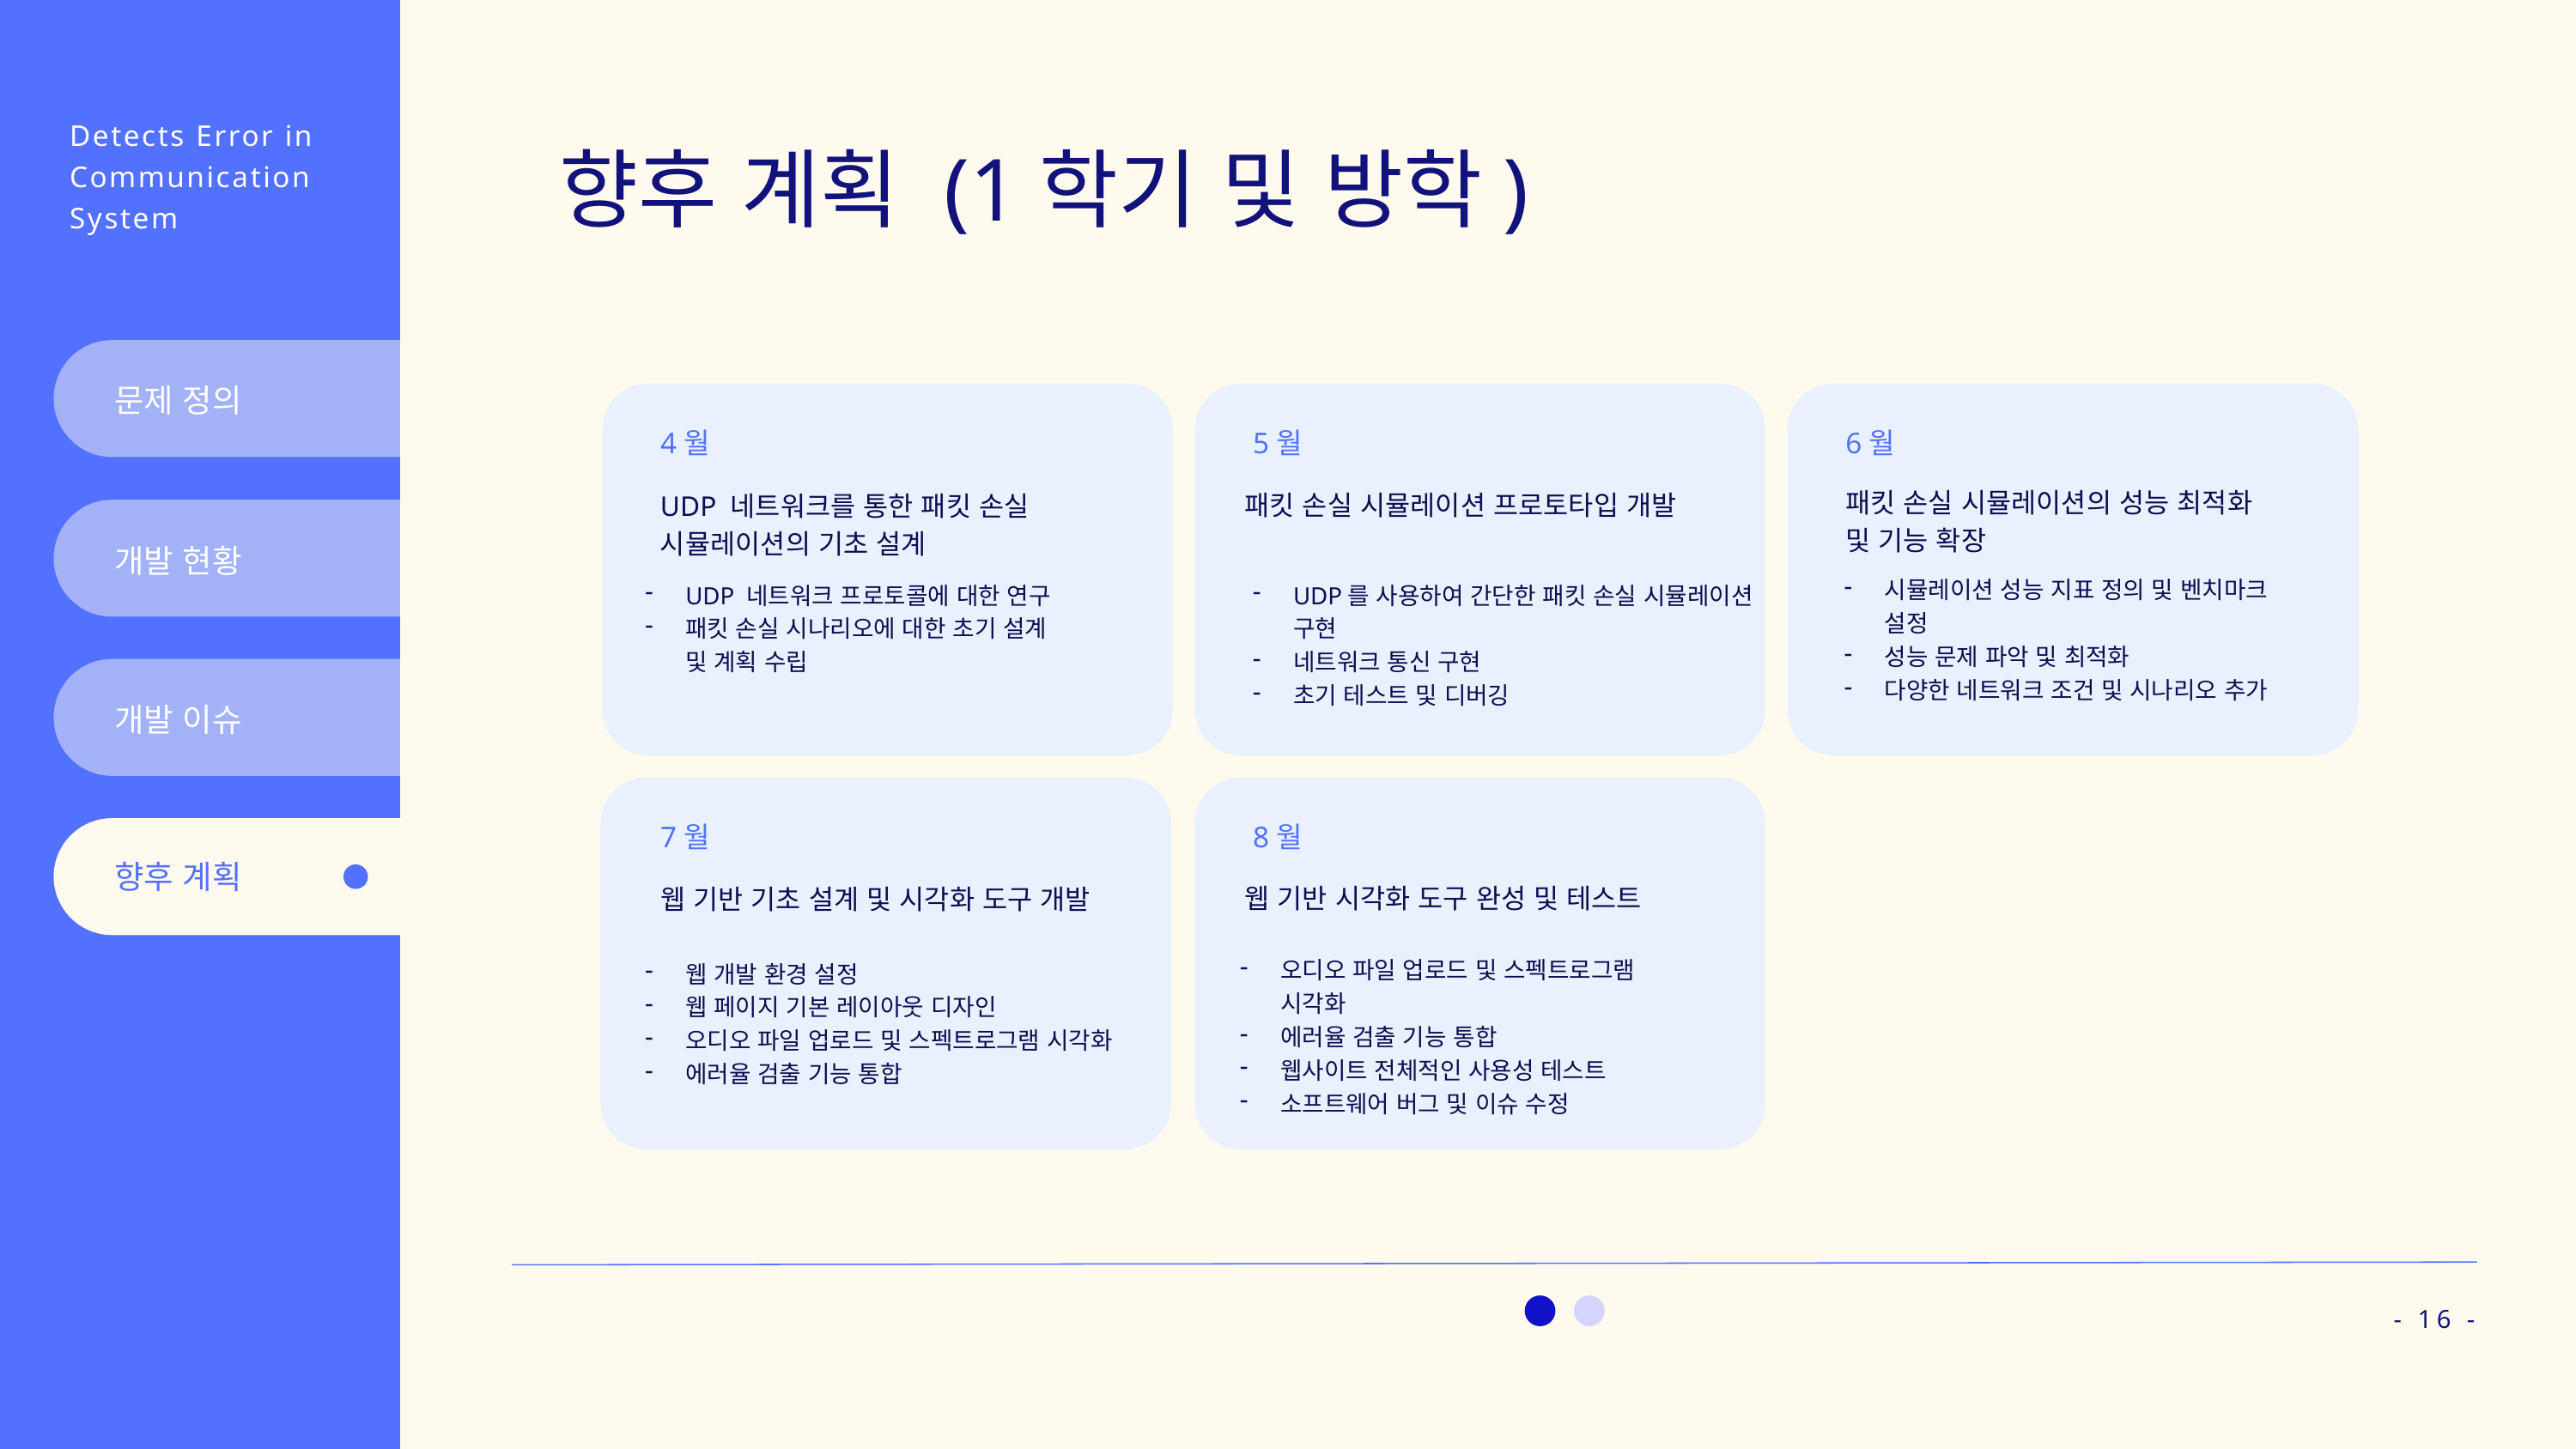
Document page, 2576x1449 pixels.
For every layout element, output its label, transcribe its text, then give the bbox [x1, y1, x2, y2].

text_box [53, 499, 513, 617]
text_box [0, 0, 401, 1449]
text_box - 16 - [2040, 1303, 2476, 1334]
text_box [53, 817, 513, 936]
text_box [600, 383, 2359, 1155]
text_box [53, 339, 513, 458]
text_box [53, 658, 513, 777]
text_box 향후 계획 (1학기 및 방학) [559, 152, 1718, 239]
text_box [1524, 1294, 1606, 1327]
